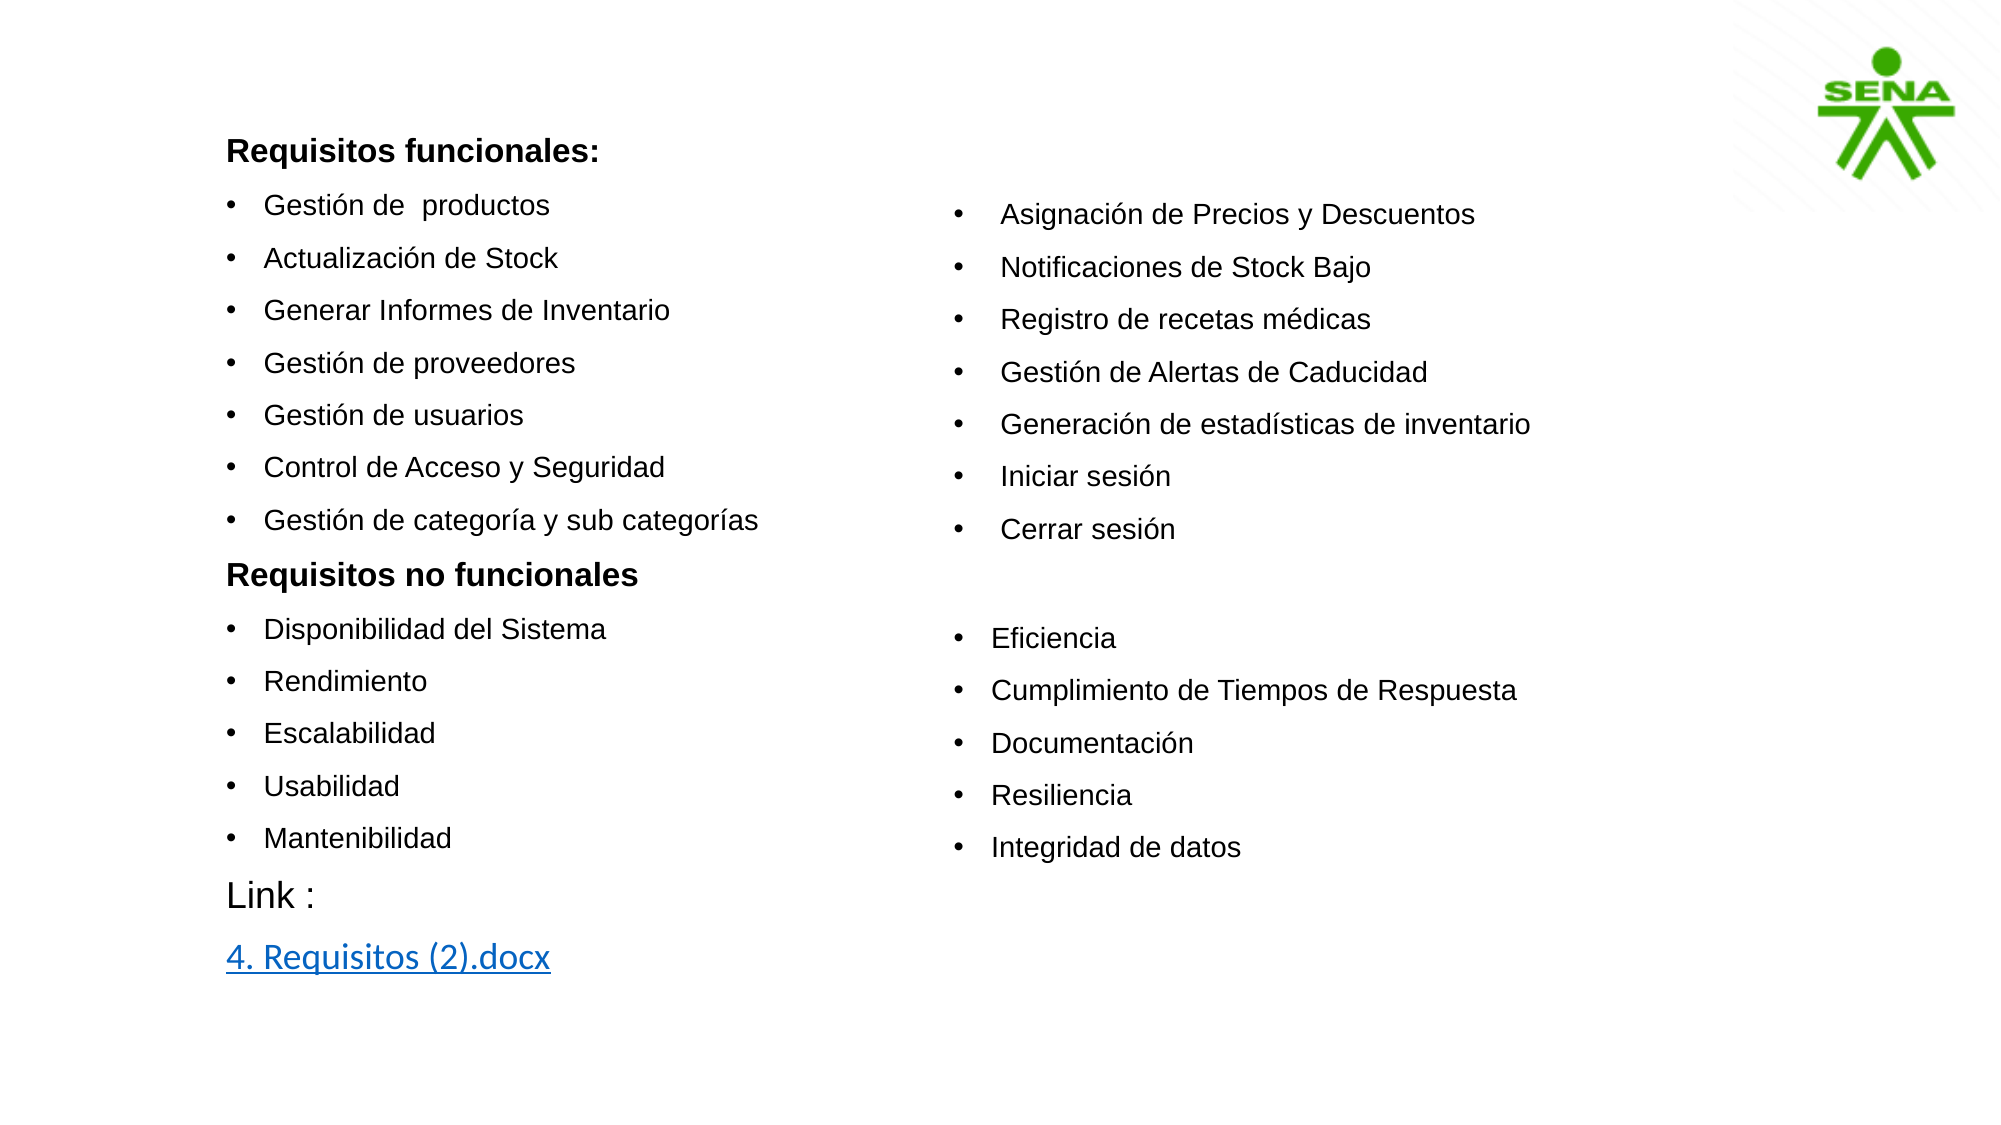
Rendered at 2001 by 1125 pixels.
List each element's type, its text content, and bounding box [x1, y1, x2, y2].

picture [1732, 0, 2000, 212]
list Requisitos funcionales: Gestión de productos Actualización de Stock Generar Informes de Inventario Gestión de proveedores Gestión de usuarios Control de Acceso y Seguridad Gestión de categoría y sub categorías Requisitos no funcionales Disponibilidad del Sistema Rendimiento Escalabilidad Usabilidad Mantenibilidad Link : 4. Requisitos (2).docx [211, 126, 1733, 1102]
text_box Asignación de Precios y Descuentos Notificaciones de Stock Bajo Registro de recetas médicas Gestión de Alertas de Caducidad Generación de estadísticas de inventario Iniciar sesión Cerrar sesión Eficiencia Cumplimiento de Tiempos de Respuesta Documentación Resiliencia Integridad de datos [938, 126, 2000, 1055]
